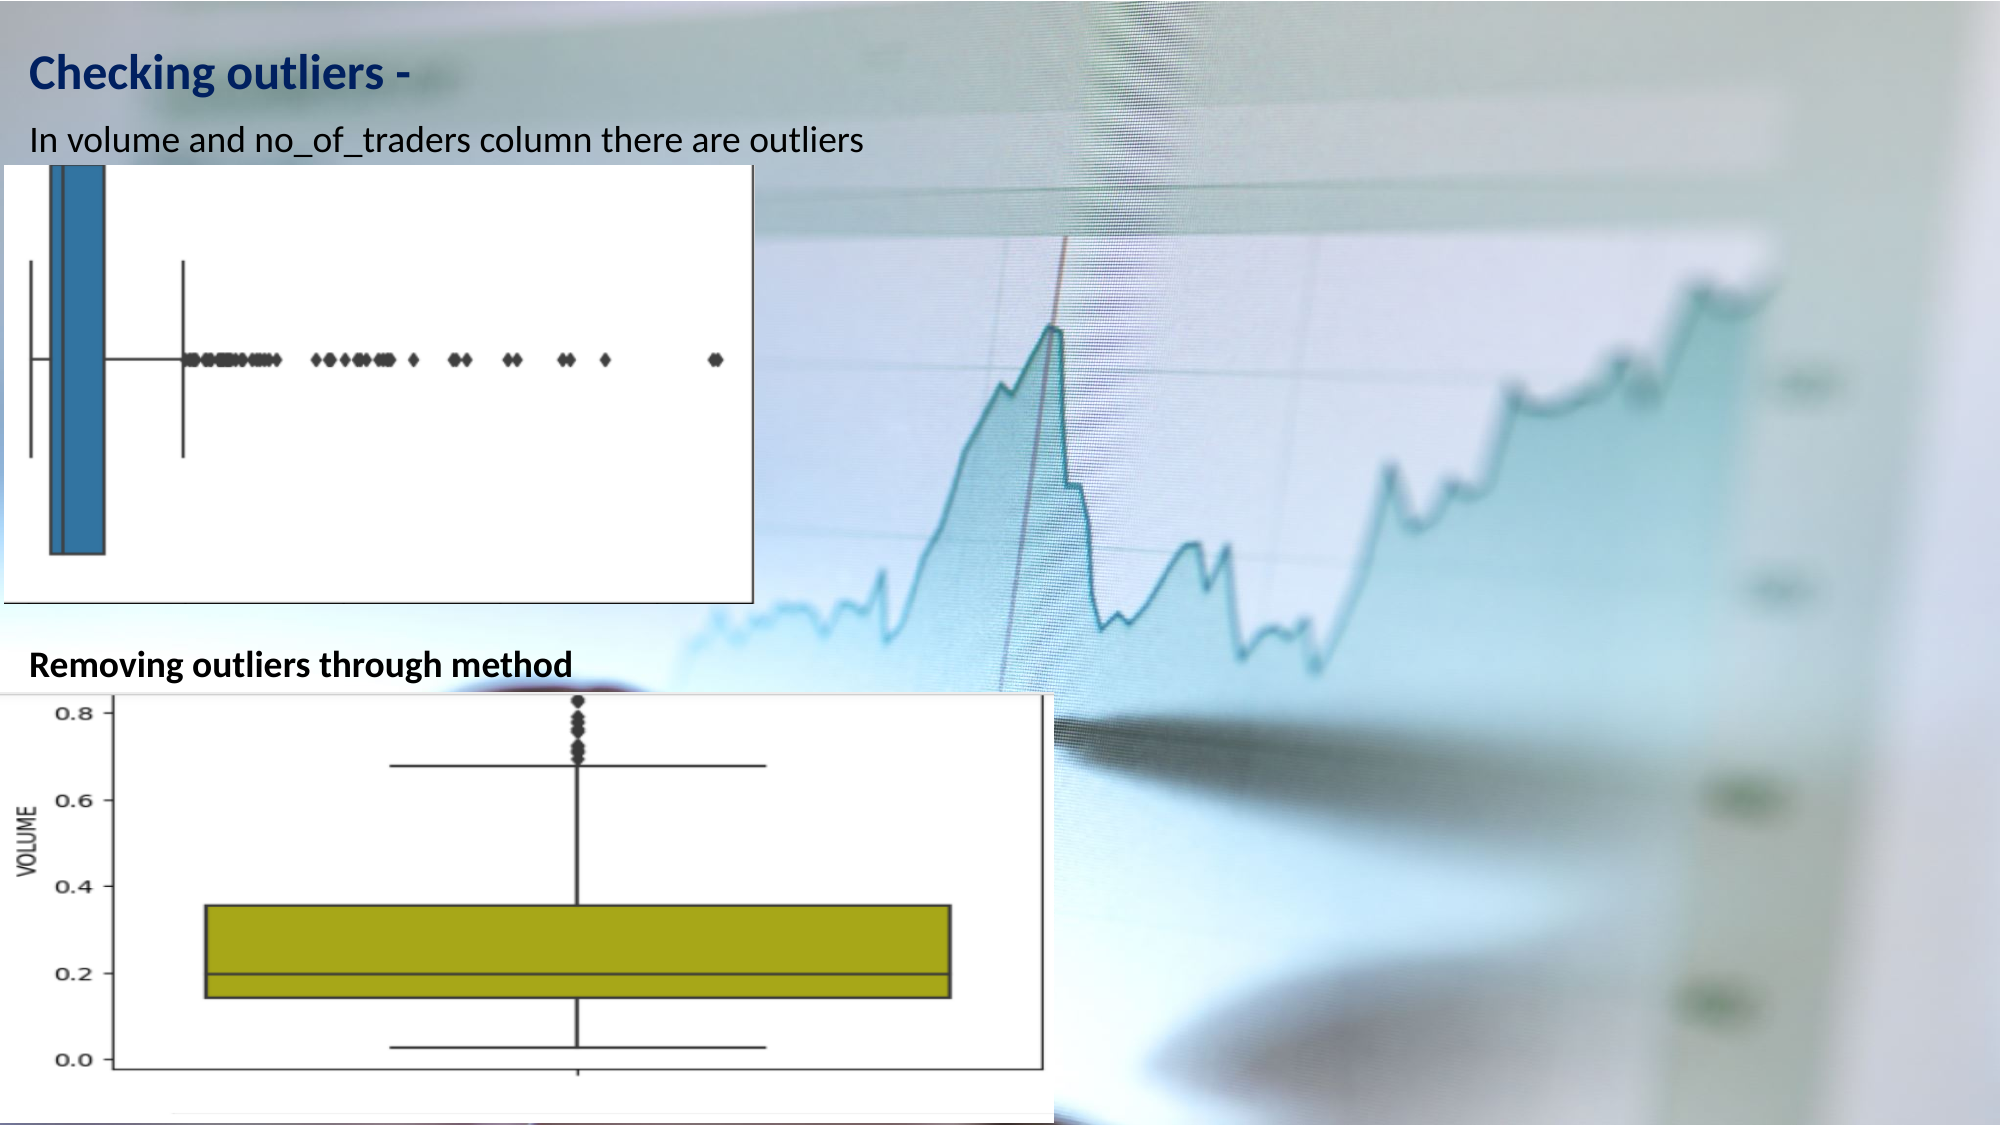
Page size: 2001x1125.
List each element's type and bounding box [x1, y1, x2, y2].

picture [0, 692, 1054, 1123]
list [0, 1, 2000, 1125]
picture [4, 165, 755, 604]
